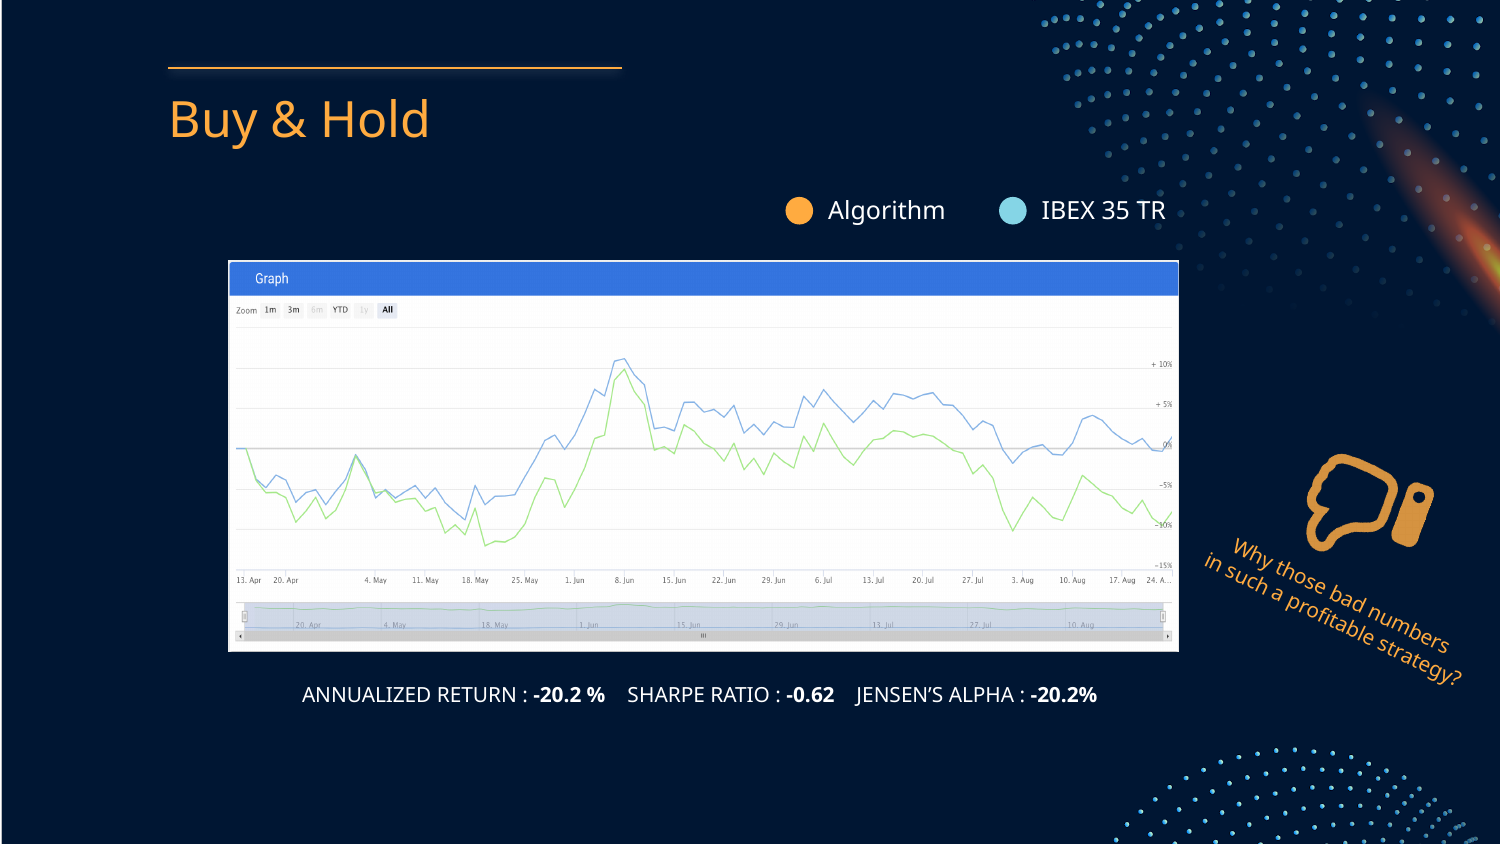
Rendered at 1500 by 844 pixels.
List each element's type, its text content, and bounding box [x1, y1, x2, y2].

picture [0, 0, 1500, 844]
text_box [785, 196, 814, 225]
list ANNUALIZED RETURN : -20.2 % SHARPE RATIO : -0.62 JENSEN’S ALPHA : -20.2% [268, 666, 1232, 761]
text_box [999, 196, 1027, 225]
text_box Why those bad numbers in such a profitable strategy? [1182, 500, 1500, 709]
title Buy & Hold [153, 72, 1047, 228]
list IBEX 35 TR [1026, 179, 1252, 243]
list Algorithm [813, 179, 974, 243]
